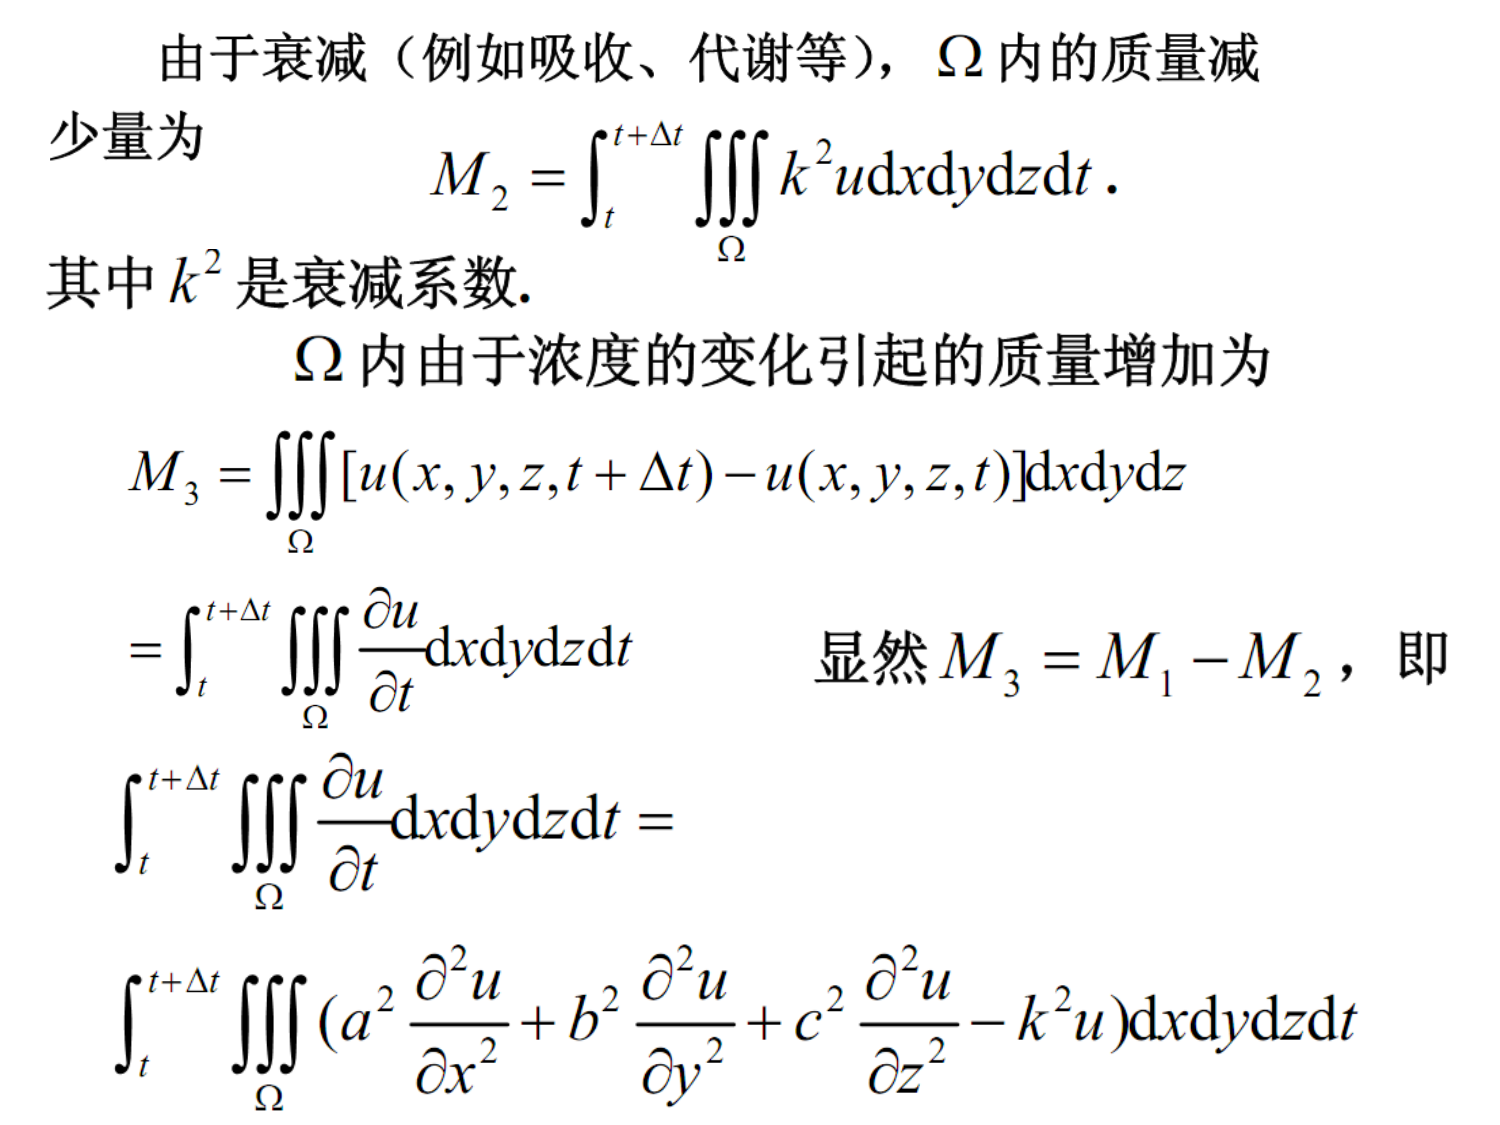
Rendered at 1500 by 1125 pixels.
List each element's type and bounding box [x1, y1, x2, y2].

picture [37, 24, 1263, 313]
picture [87, 424, 1463, 733]
picture [287, 324, 1276, 392]
picture [99, 749, 1363, 1116]
